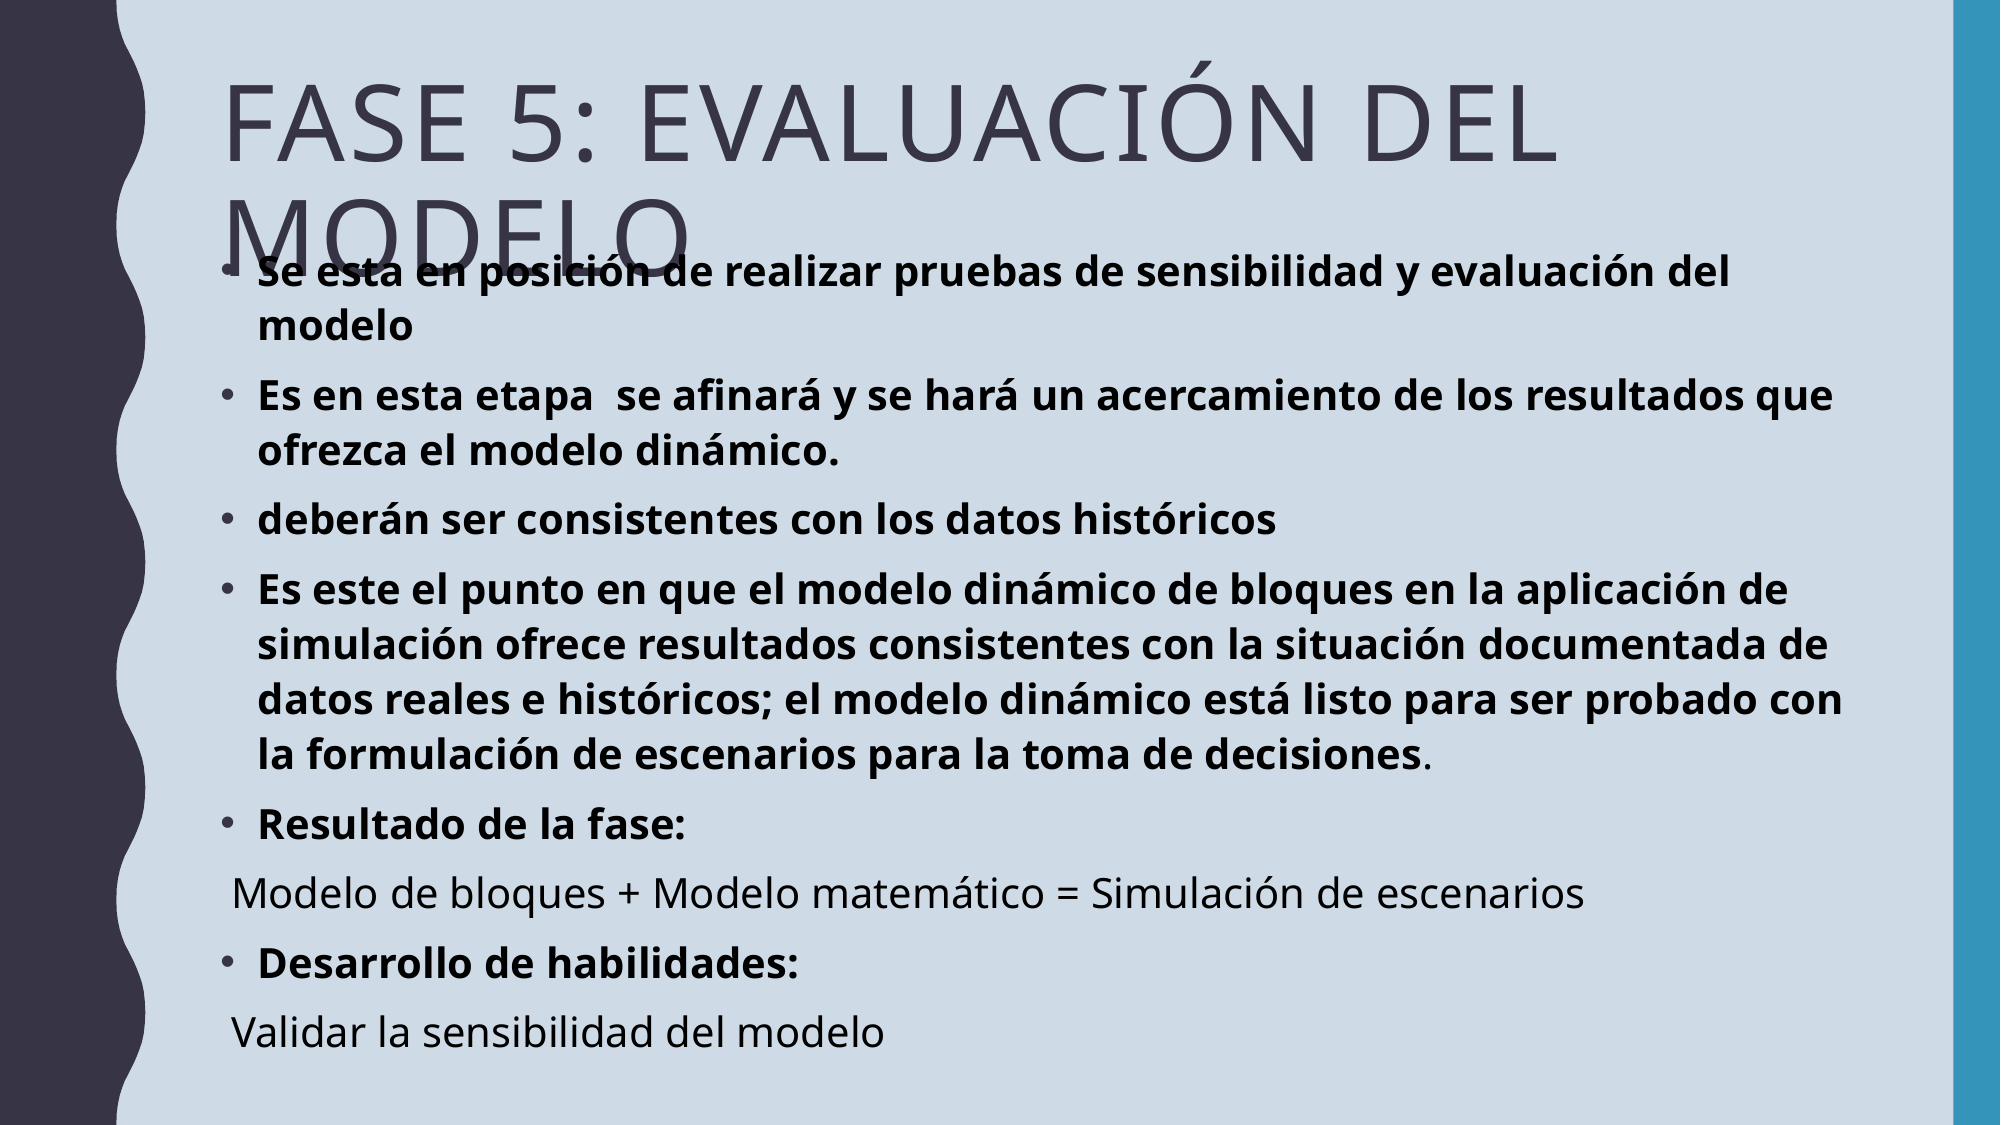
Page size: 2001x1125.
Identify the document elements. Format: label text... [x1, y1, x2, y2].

list Se esta en posición de realizar pruebas de sensibilidad y evaluación del modelo Es en esta etapa se afinará y se hará un acercamiento de los resultados que ofrezca el modelo dinámico. deberán ser consistentes con los datos históricos Es este el punto en que el modelo dinámico de bloques en la aplicación de simulación ofrece resultados consistentes con la situación documentada de datos reales e históricos; el modelo dinámico está listo para ser probado con la formulación de escenarios para la toma de decisiones. Resultado de la fase: Modelo de bloques + Modelo matemático = Simulación de escenarios Desarrollo de habilidades: Validar la sensibilidad del modelo [205, 231, 1875, 1063]
title Fase 5: evaluación del modelo [205, 62, 1875, 231]
